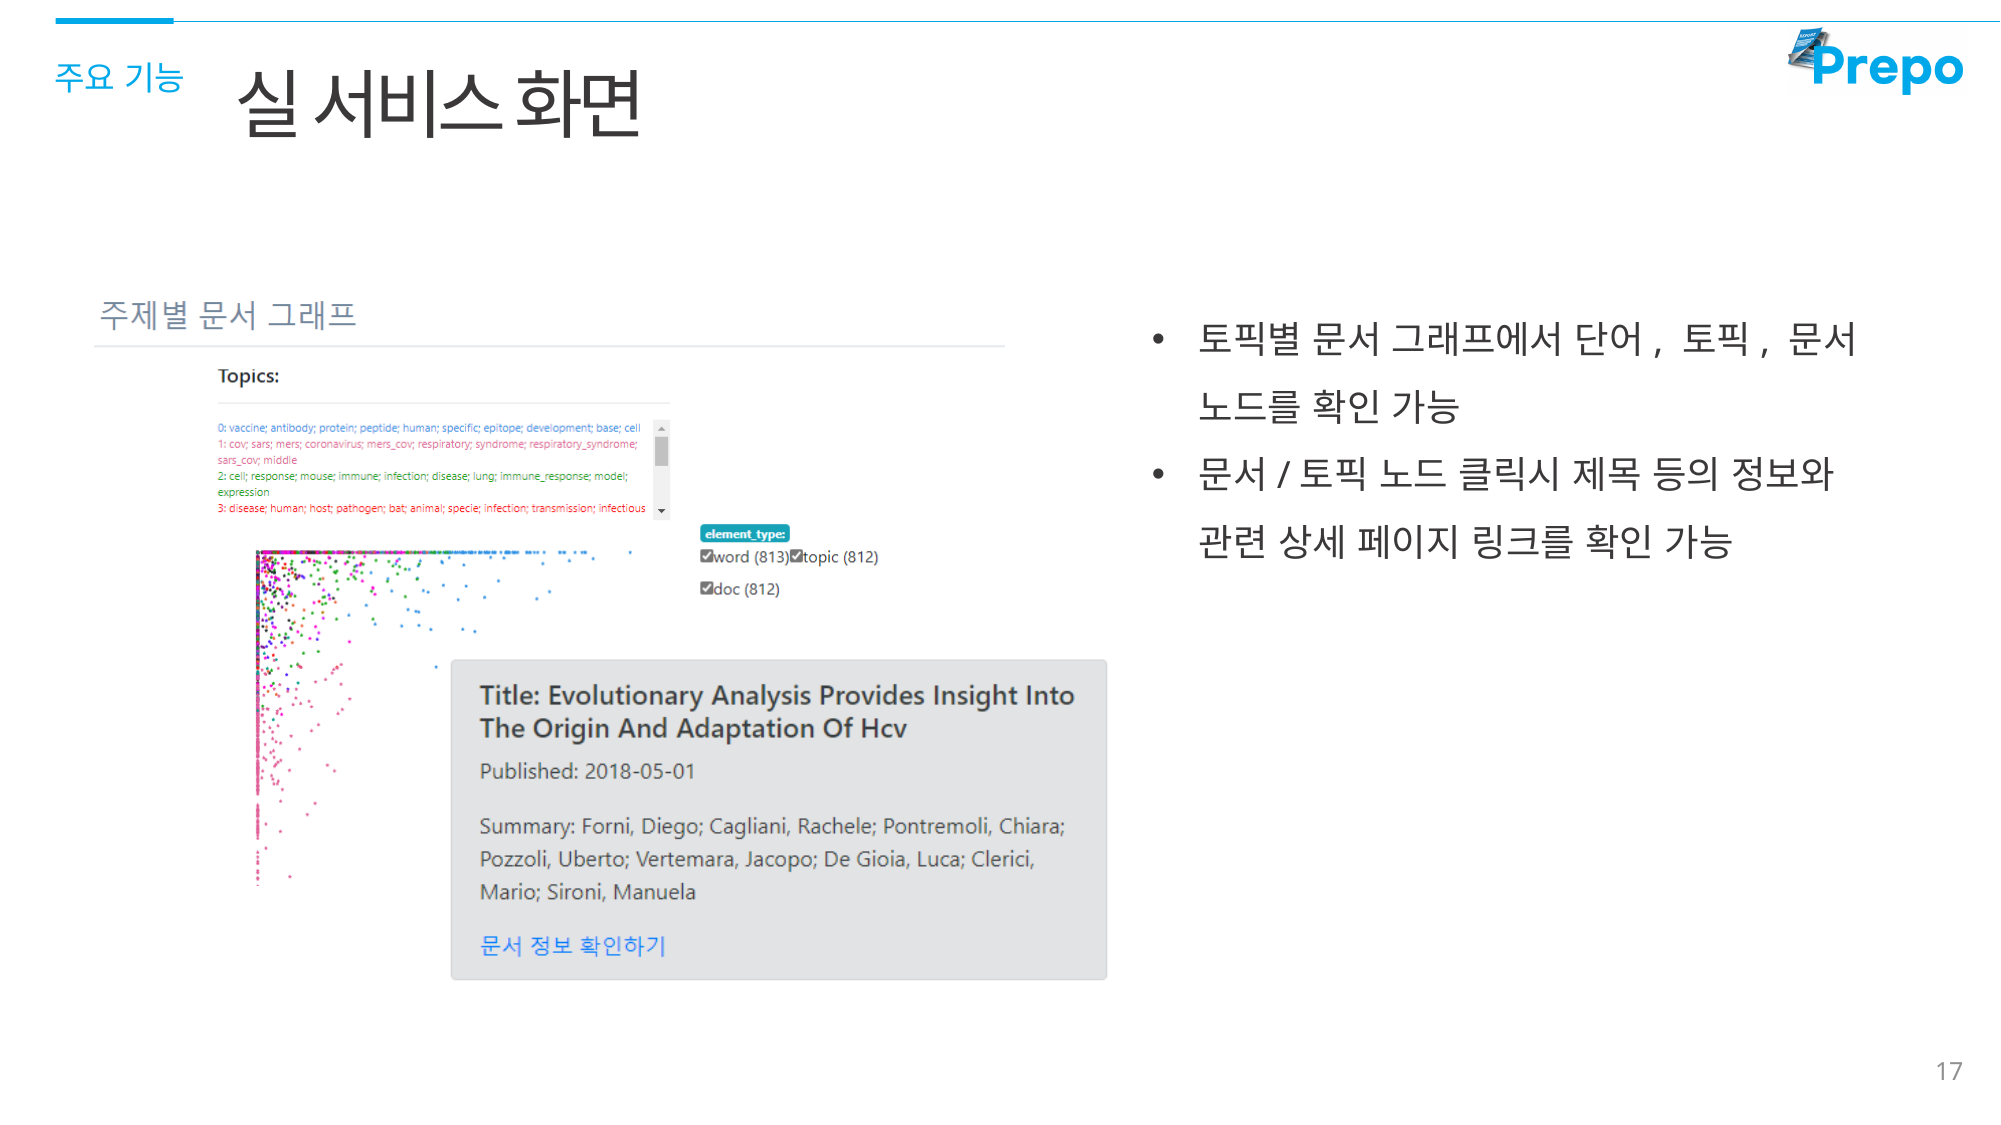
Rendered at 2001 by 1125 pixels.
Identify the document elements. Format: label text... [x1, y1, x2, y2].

picture [1786, 23, 1968, 99]
text_box 토픽별 문서 그래프에서 단어, 토픽, 문서 노드를 확인 가능 문서/토픽 노드 클릭시 제목 등의 정보와 관련 상세 페이지 링크를 확인 가능 [1137, 286, 1898, 571]
text_box 주요 기능 [39, 50, 201, 105]
text_box [1136, 157, 1489, 724]
picture [90, 286, 1117, 990]
text_box 실 서비스 화면 [219, 50, 662, 155]
text_box [54, 17, 175, 25]
slide_number 17 [1528, 1042, 1979, 1103]
